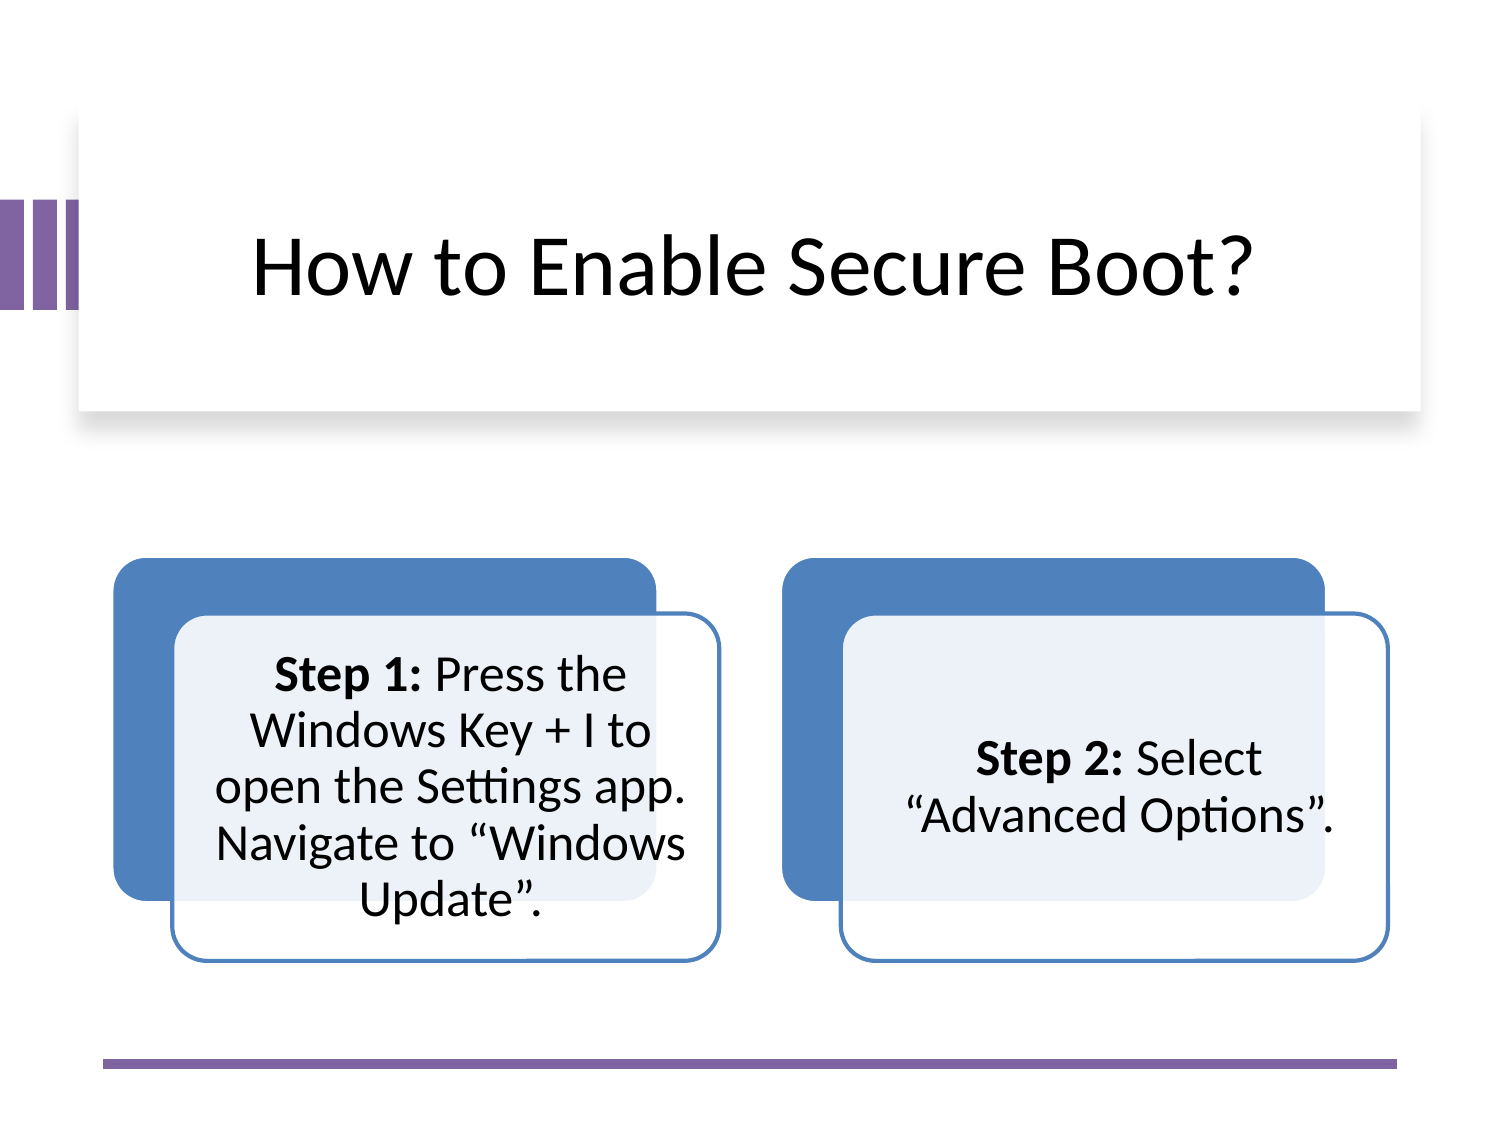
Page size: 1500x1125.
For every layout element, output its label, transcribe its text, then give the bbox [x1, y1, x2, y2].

title How to Enable Secure Boot? [128, 132, 1380, 388]
text_box [0, 0, 1500, 1125]
text_box [77, 99, 1423, 413]
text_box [0, 199, 91, 311]
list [110, 494, 1389, 1022]
